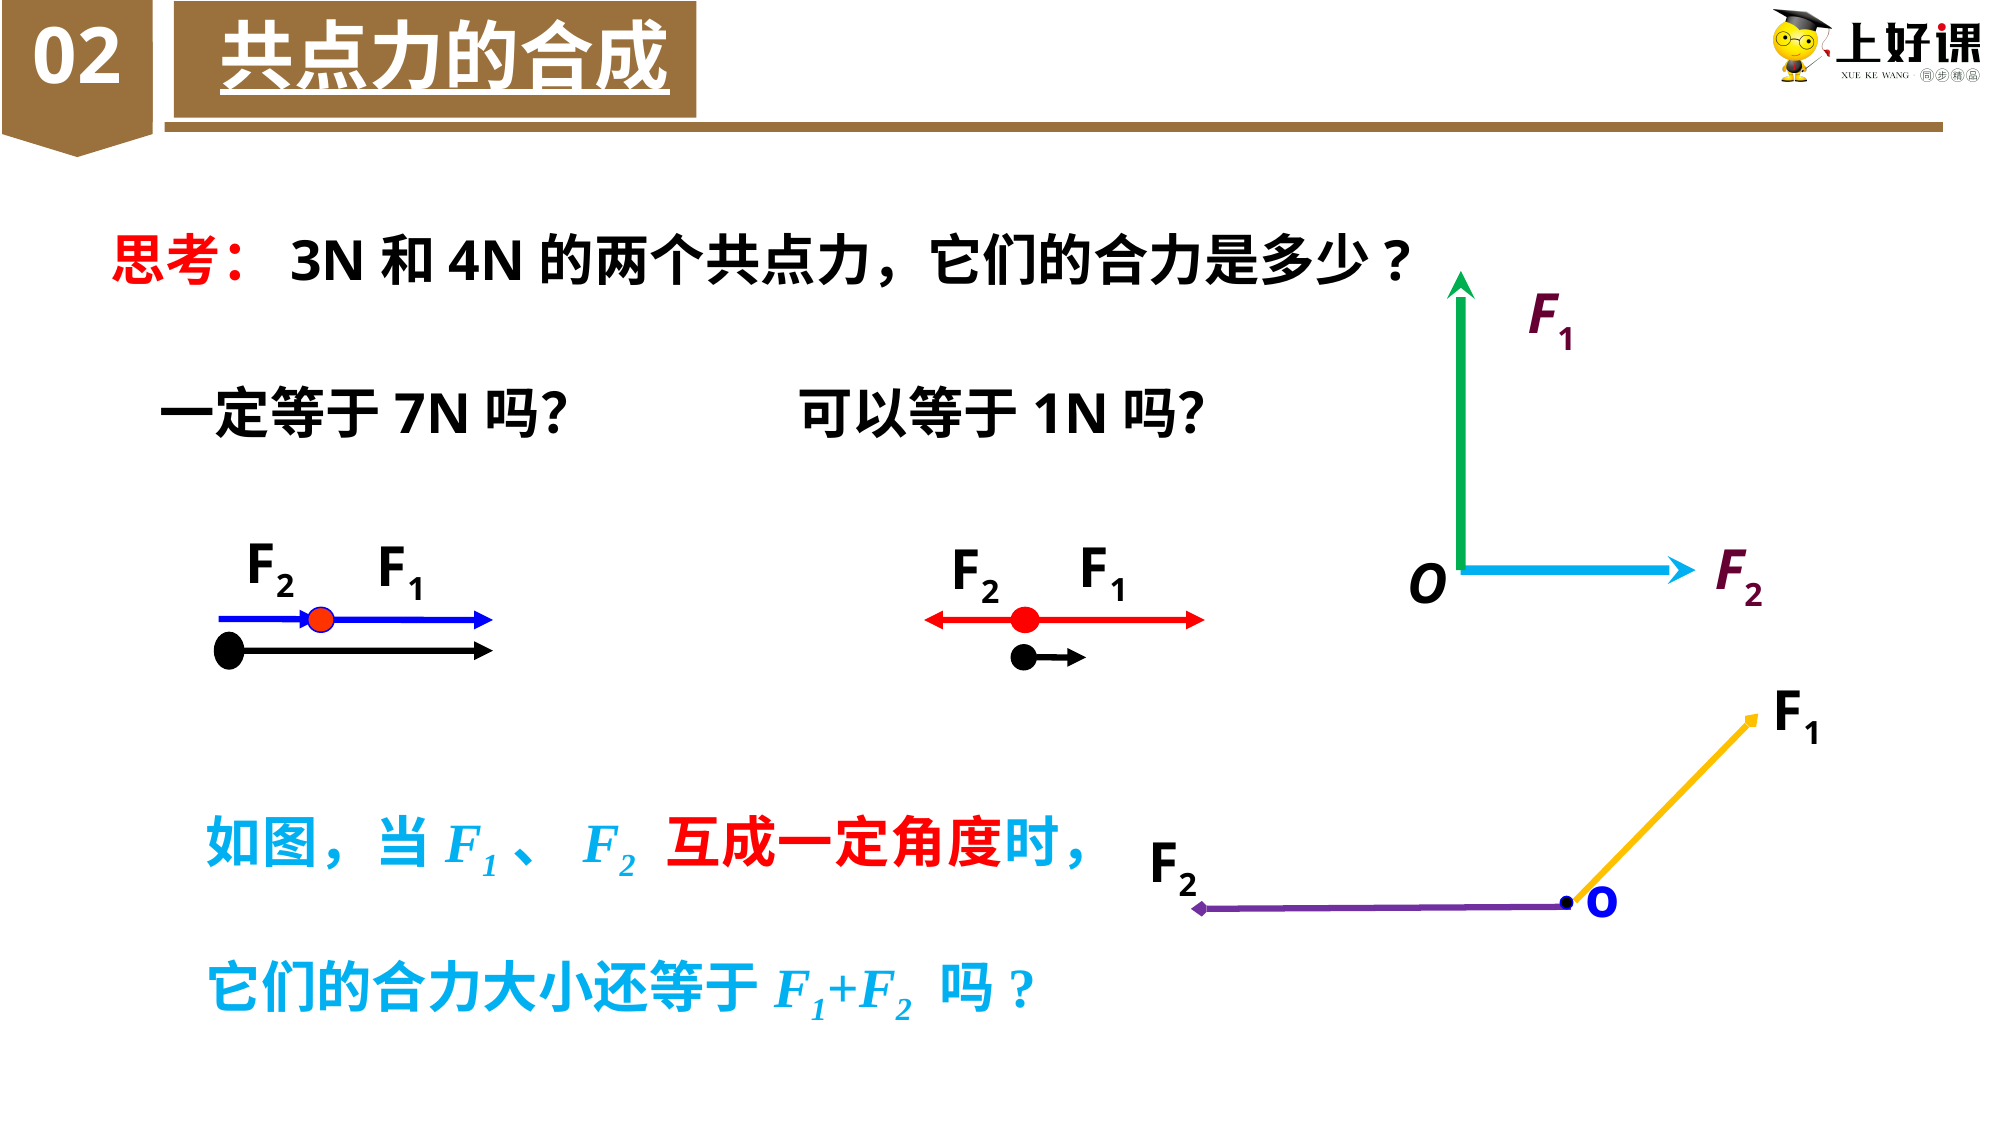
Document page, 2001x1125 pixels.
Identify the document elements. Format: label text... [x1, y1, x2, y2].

text_box 可以等于1N吗？ [782, 370, 1249, 453]
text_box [214, 632, 493, 669]
picture [1773, 9, 1980, 82]
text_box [1011, 524, 1205, 633]
text_box F1 [362, 523, 479, 607]
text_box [1392, 270, 1802, 624]
text_box [2, 123, 153, 158]
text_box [307, 607, 493, 632]
text_box 思考：3N和4N的两个共点力，它们的合力是多少? [95, 217, 1426, 299]
text_box 02 [2, 0, 153, 123]
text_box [173, 1, 717, 118]
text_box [924, 526, 1011, 620]
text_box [1133, 667, 1871, 937]
text_box 一定等于7N吗？ [144, 370, 611, 453]
text_box F2 [230, 520, 348, 611]
text_box 如图，当F1、F2 互成一定角度时，它们的合力大小还等于F1+F2 吗? [190, 731, 1076, 1035]
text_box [1011, 644, 1087, 670]
